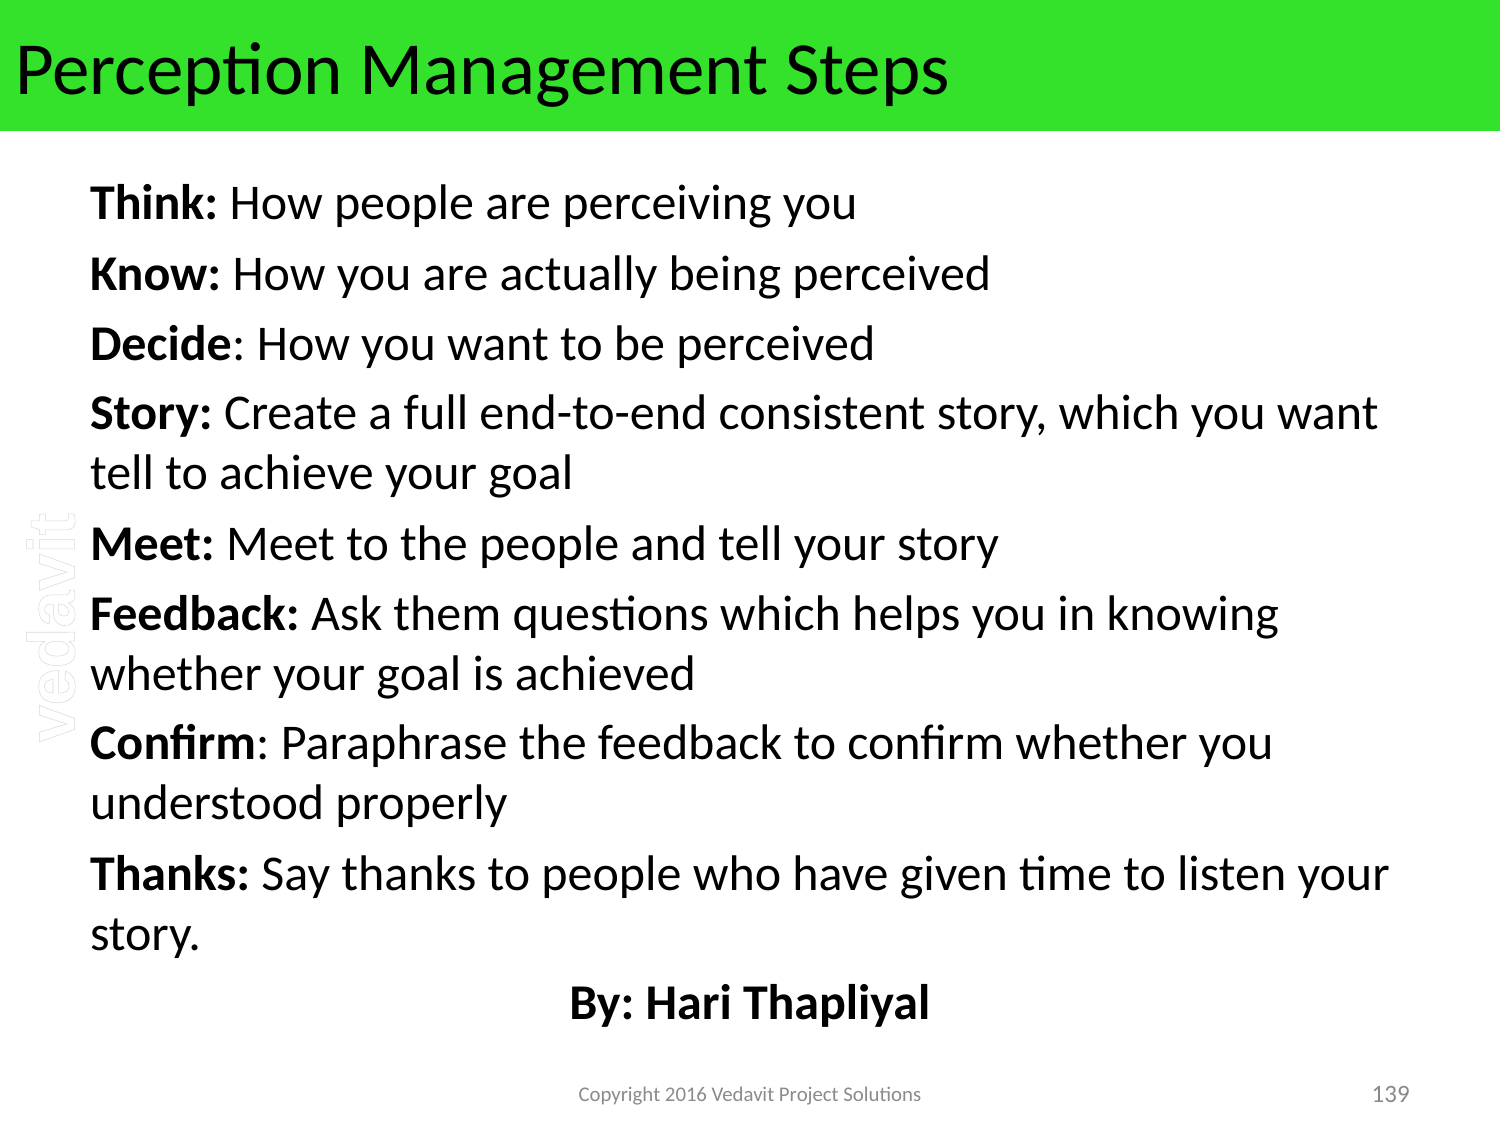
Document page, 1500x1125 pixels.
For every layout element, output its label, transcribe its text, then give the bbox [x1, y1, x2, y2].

list Think: How people are perceiving you Know: How you are actually being perceived Decide: How you want to be perceived Story: Create a full end-to-end consistent story, which you want tell to achieve your goal Meet: Meet to the people and tell your story Feedback: Ask them questions which helps you in knowing whether your goal is achieved Confirm: Paraphrase the feedback to confirm whether you understood properly Thanks: Say thanks to people who have given time to listen your story. By: Hari Thapliyal [75, 162, 1425, 1000]
slide_number 139 [1074, 1062, 1425, 1123]
title Perception Management Steps [0, 0, 1500, 131]
footer Copyright 2016 Vedavit Project Solutions [512, 1062, 988, 1123]
